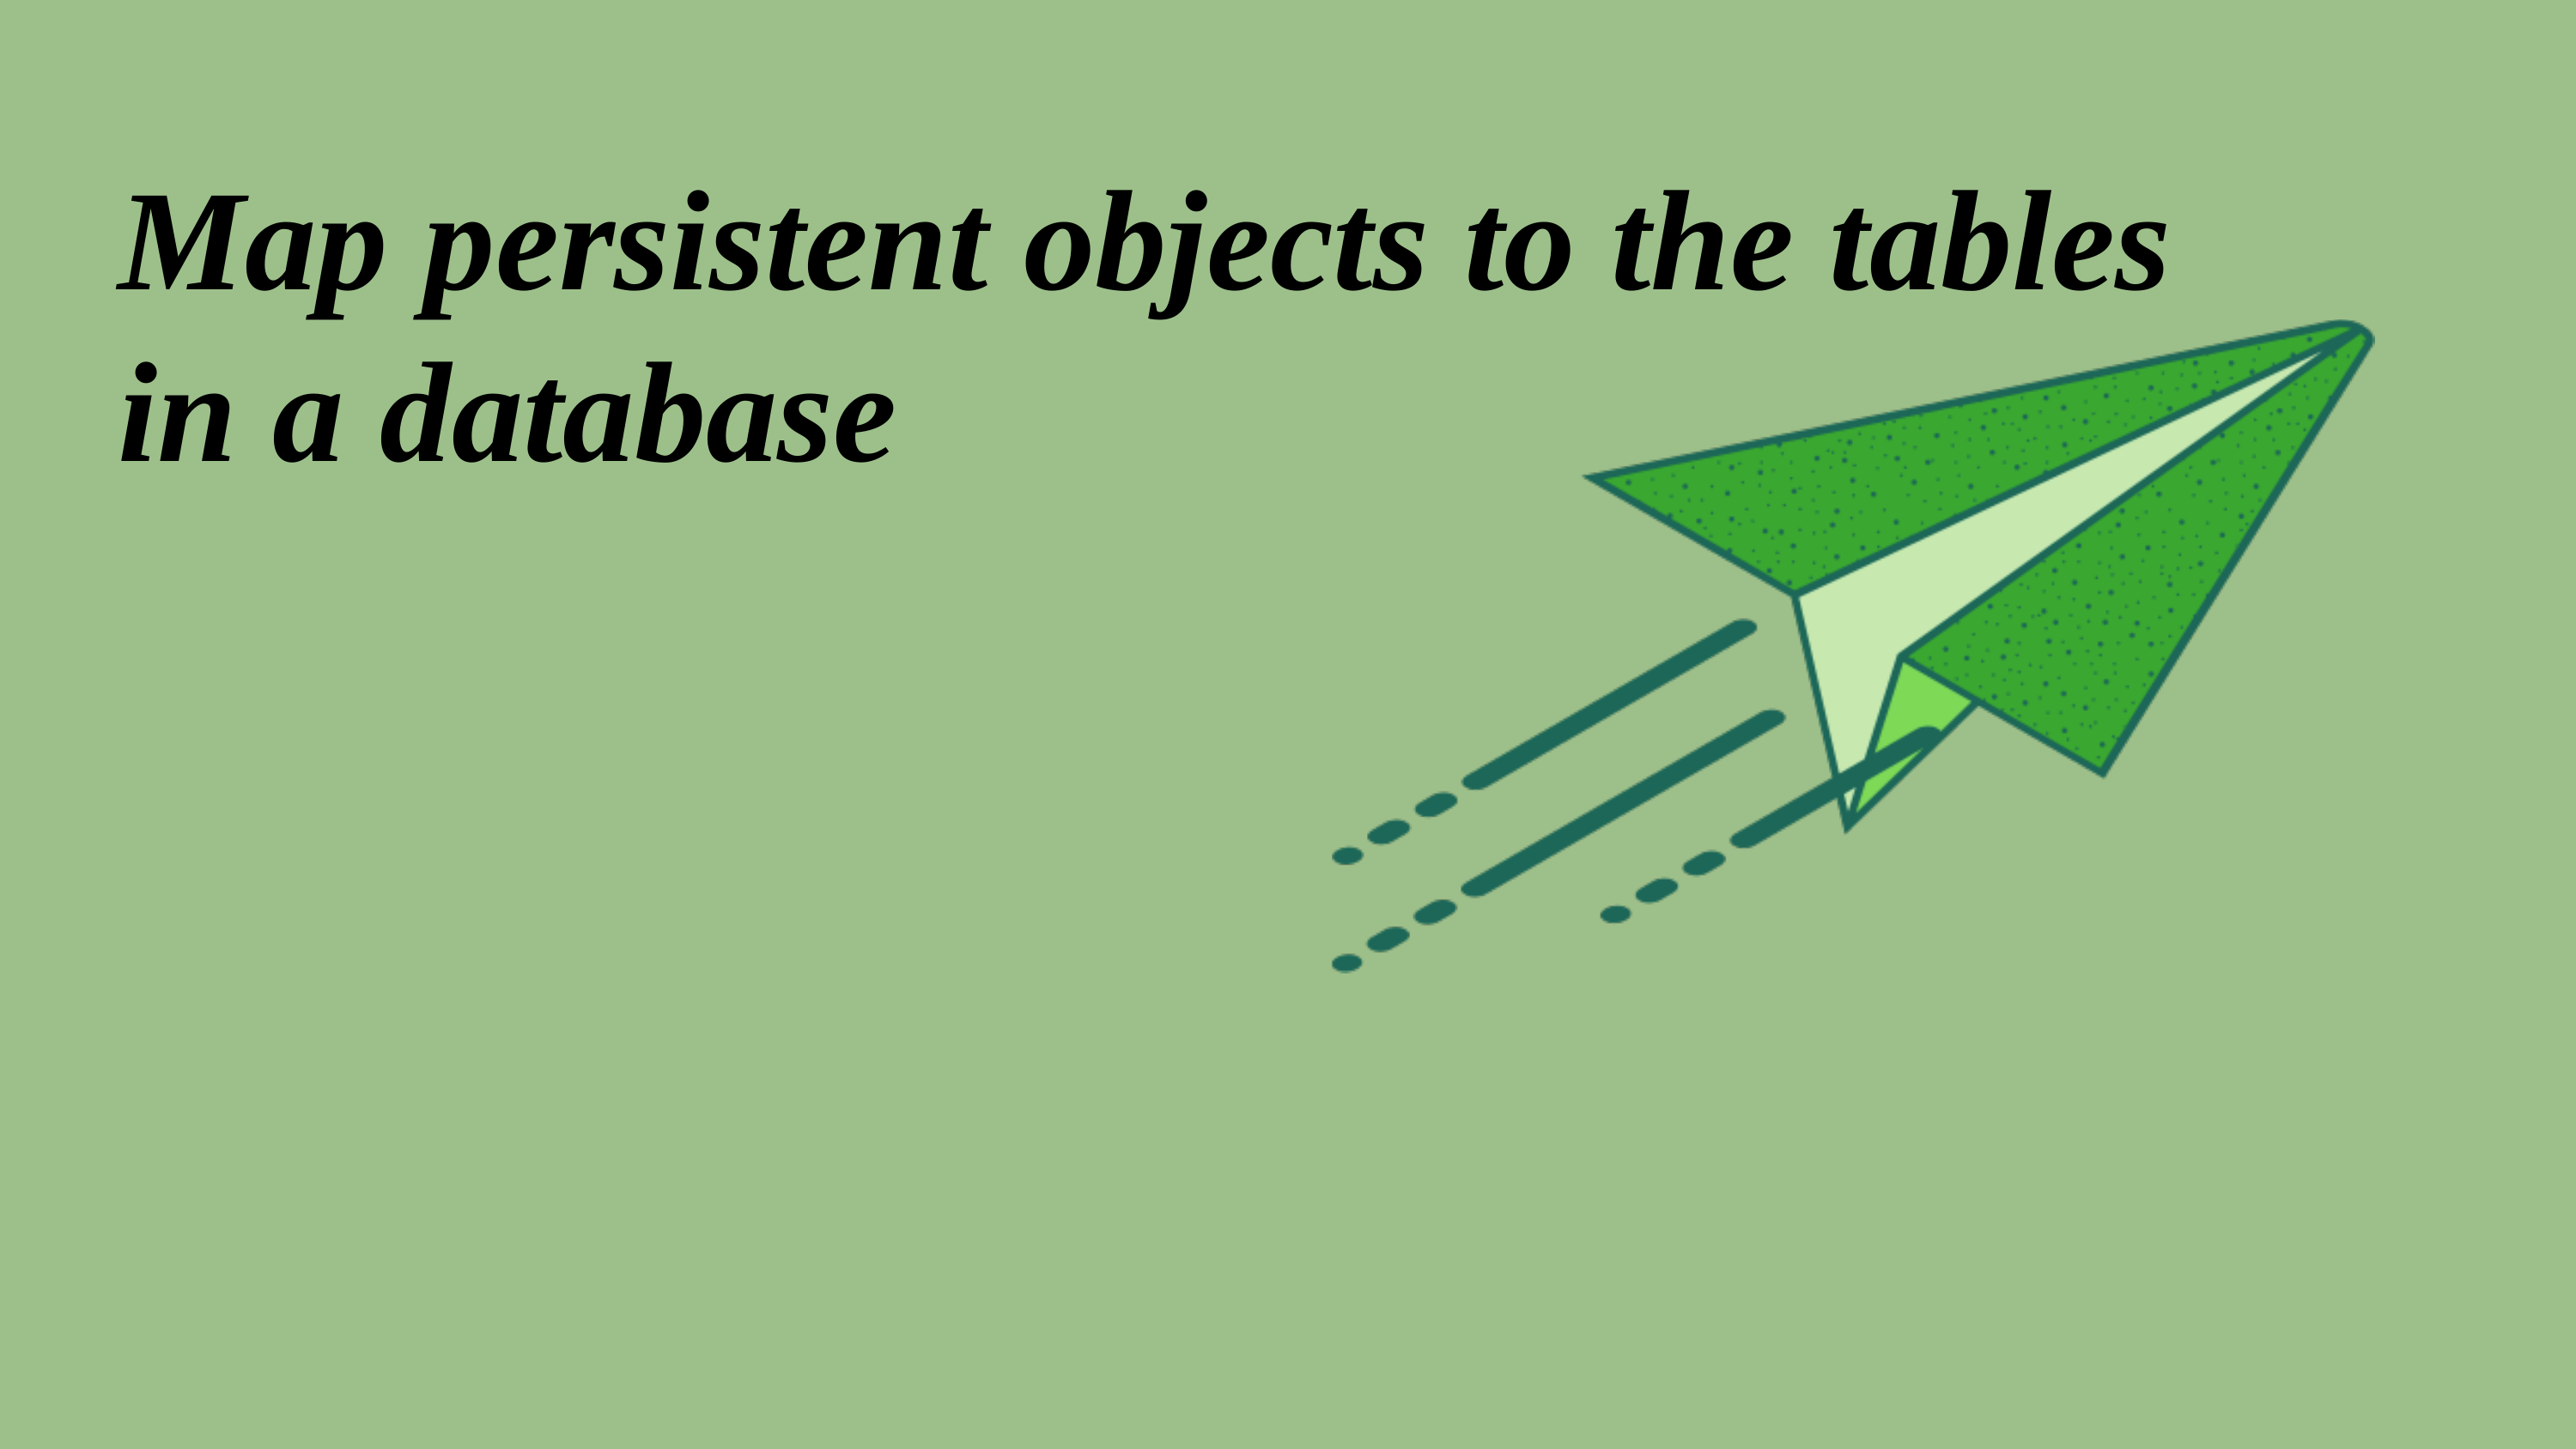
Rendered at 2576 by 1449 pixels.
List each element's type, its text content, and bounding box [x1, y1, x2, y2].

picture [1330, 319, 2375, 973]
text_box Map persistent objects to the tables in a database [118, 146, 2268, 490]
